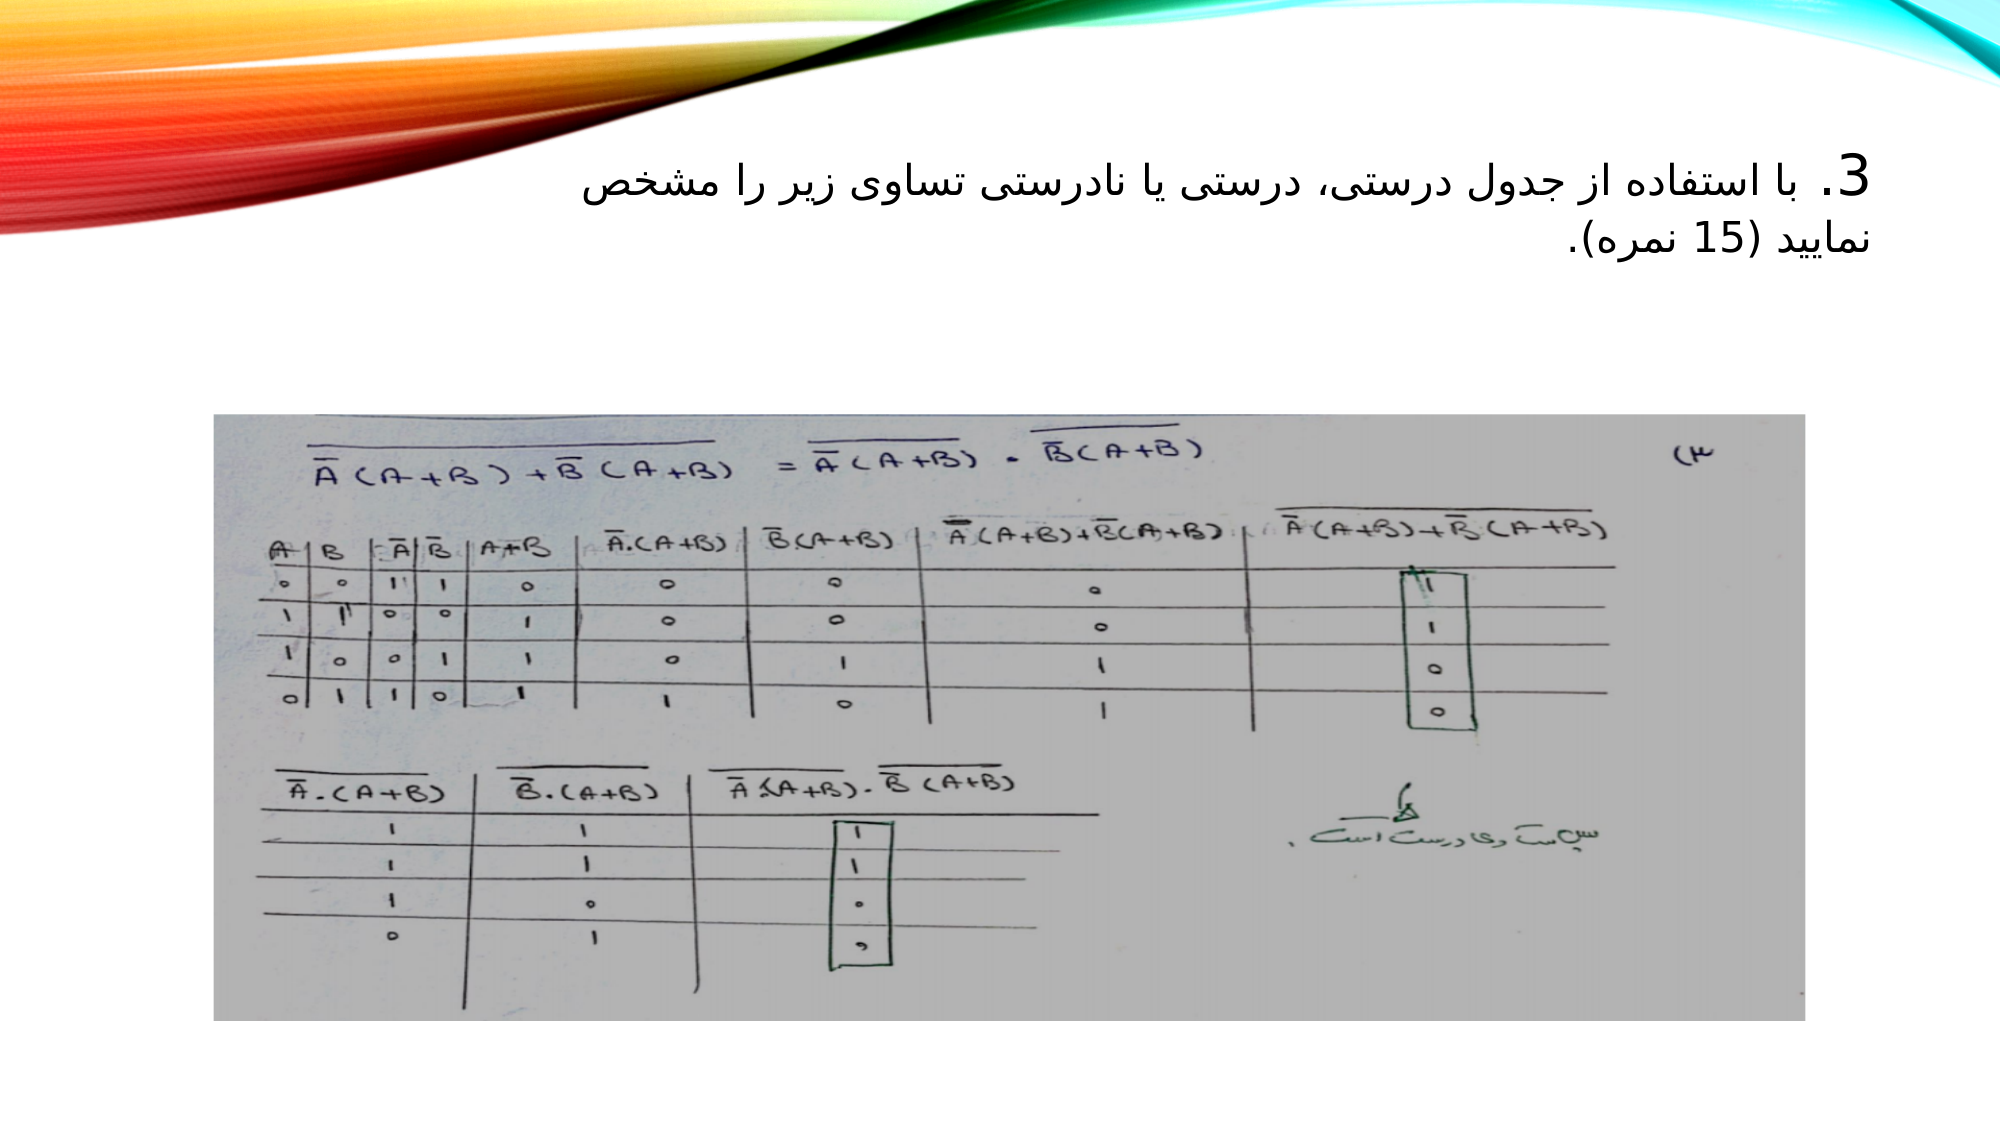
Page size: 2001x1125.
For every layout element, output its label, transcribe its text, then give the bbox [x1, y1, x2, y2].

picture [0, 0, 2000, 237]
title 3. با استفاده از جدول درستی، درستی یا نادرستی تساوی زیر را مشخص نمایید (15 نمره). [474, 125, 1888, 338]
picture [213, 409, 1806, 1021]
